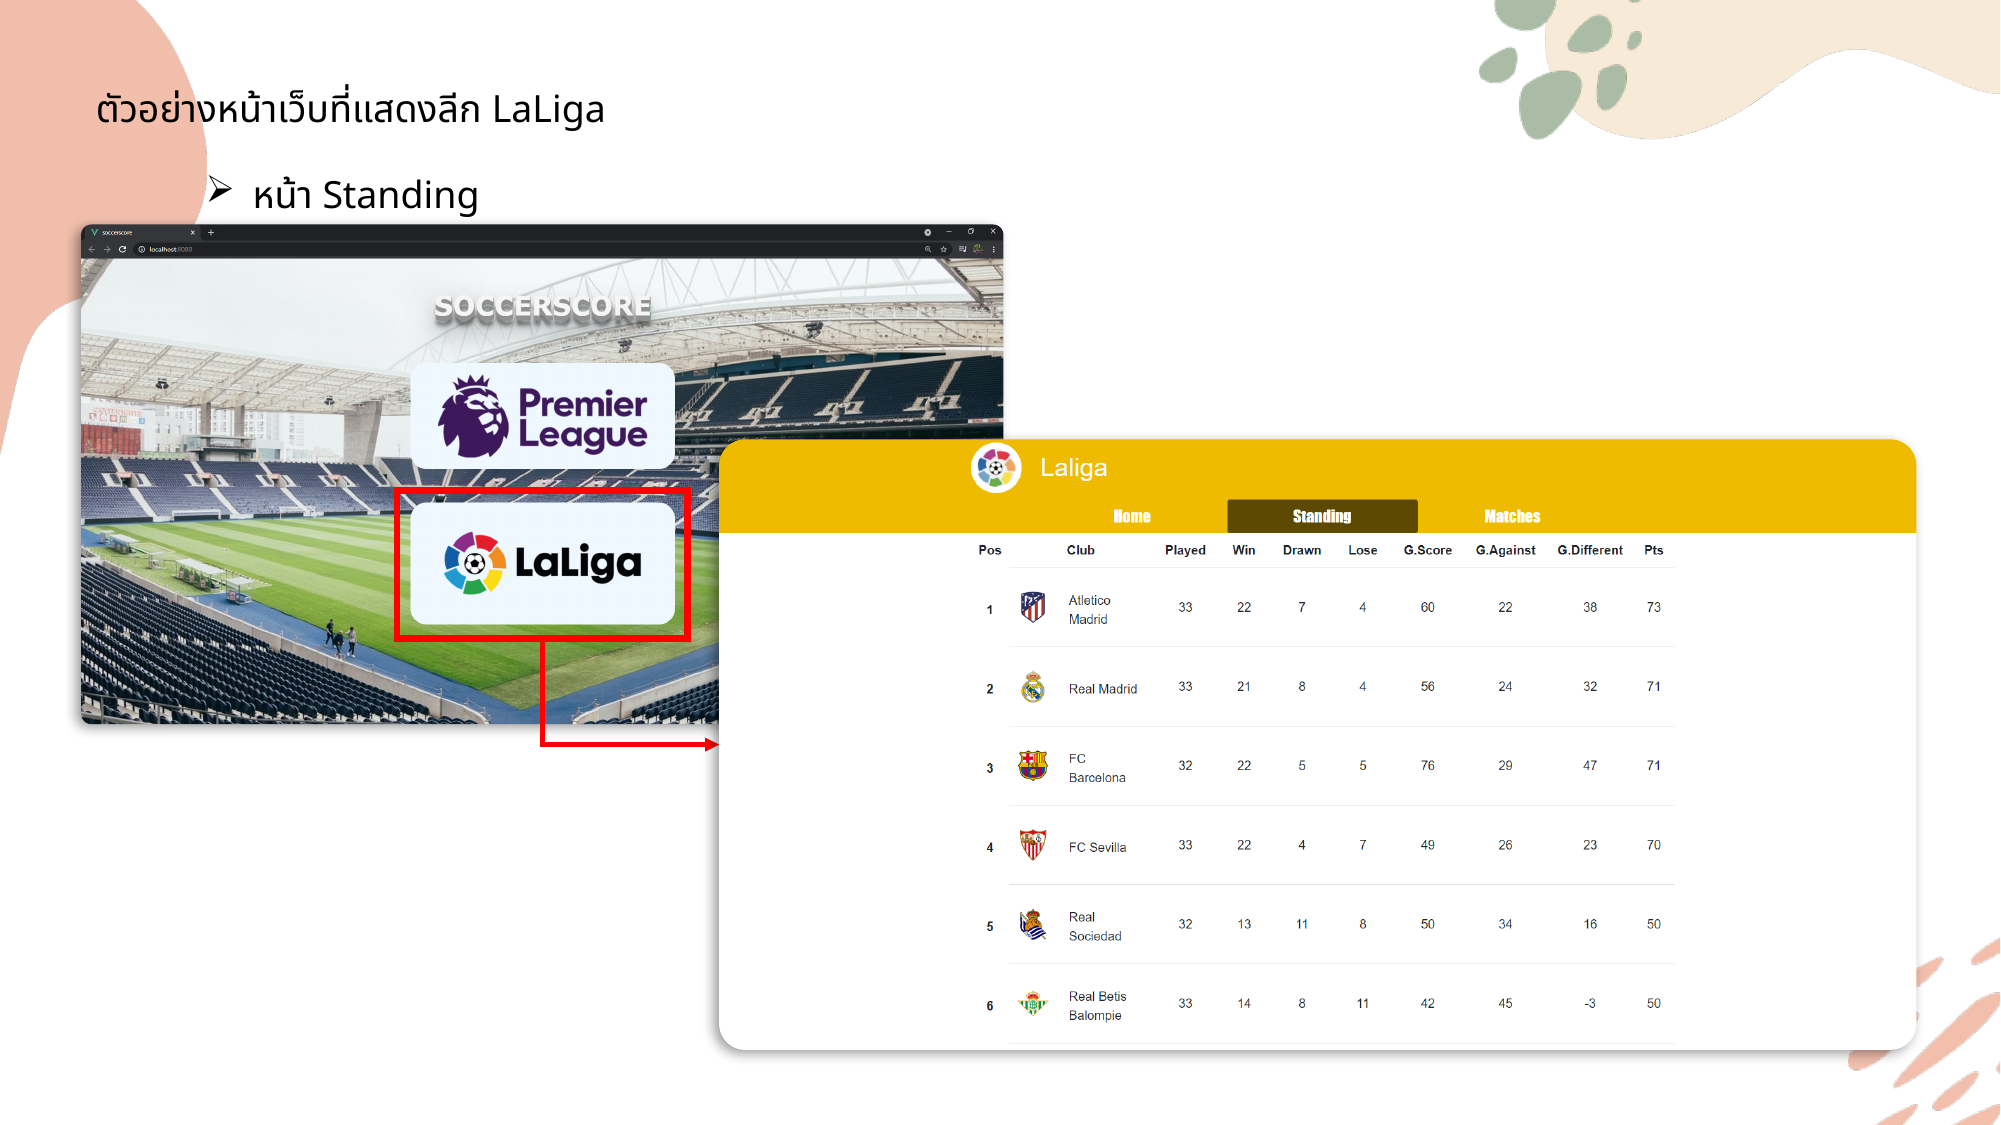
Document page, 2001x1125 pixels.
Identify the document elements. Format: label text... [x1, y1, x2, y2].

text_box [577, 603, 684, 780]
text_box ตัวอย่างหน้าเว็บที่แสดงลีก LaLiga [81, 78, 1643, 138]
picture [1479, 0, 2001, 305]
text_box หน้า Standing [190, 163, 544, 219]
picture [0, 0, 2001, 1125]
